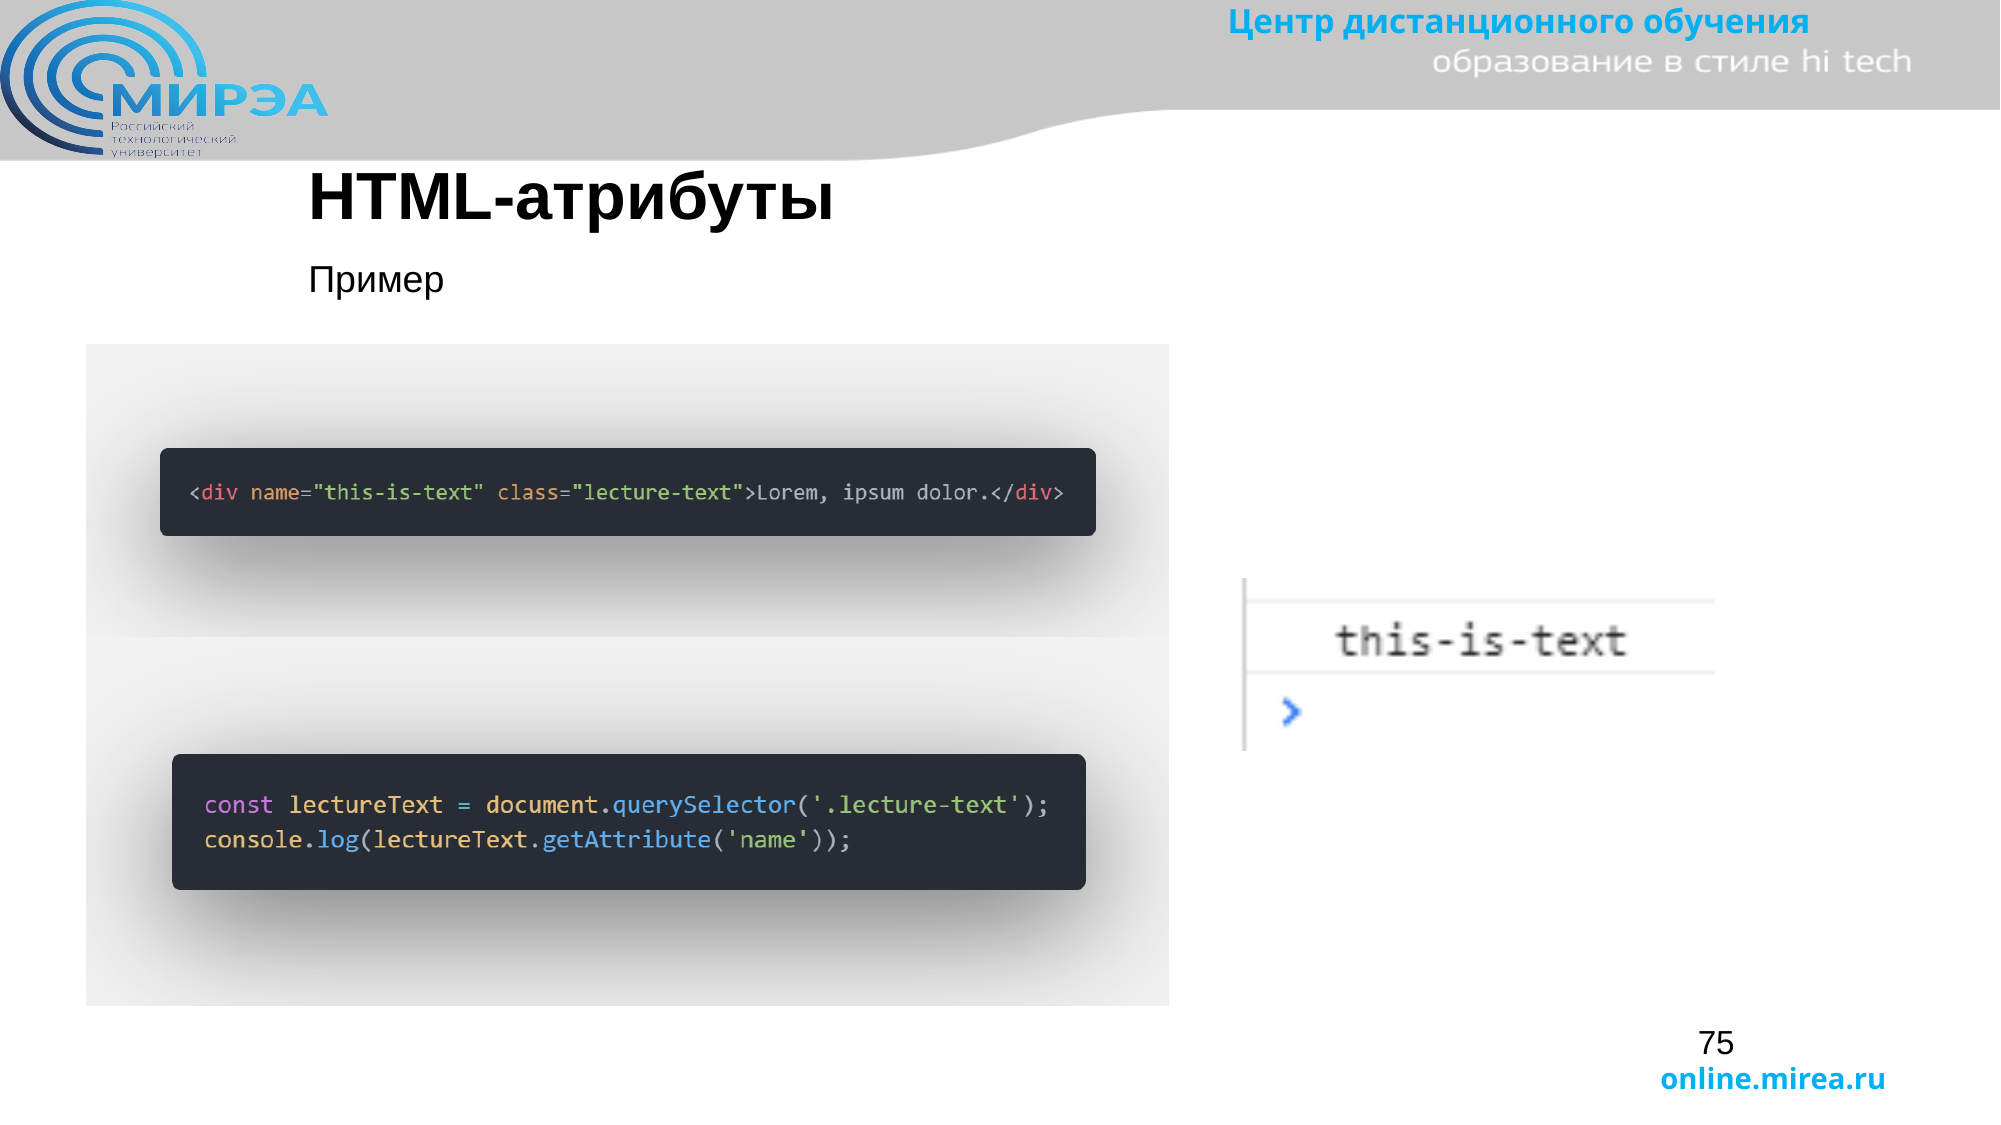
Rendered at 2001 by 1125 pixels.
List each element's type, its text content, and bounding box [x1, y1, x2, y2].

picture [1229, 578, 1715, 751]
text_box Пример [293, 247, 1792, 302]
text_box 75 [1400, 1013, 1750, 1058]
picture [0, 0, 329, 159]
text_box HTML-атрибуты [293, 145, 1737, 241]
picture [86, 344, 1169, 1006]
